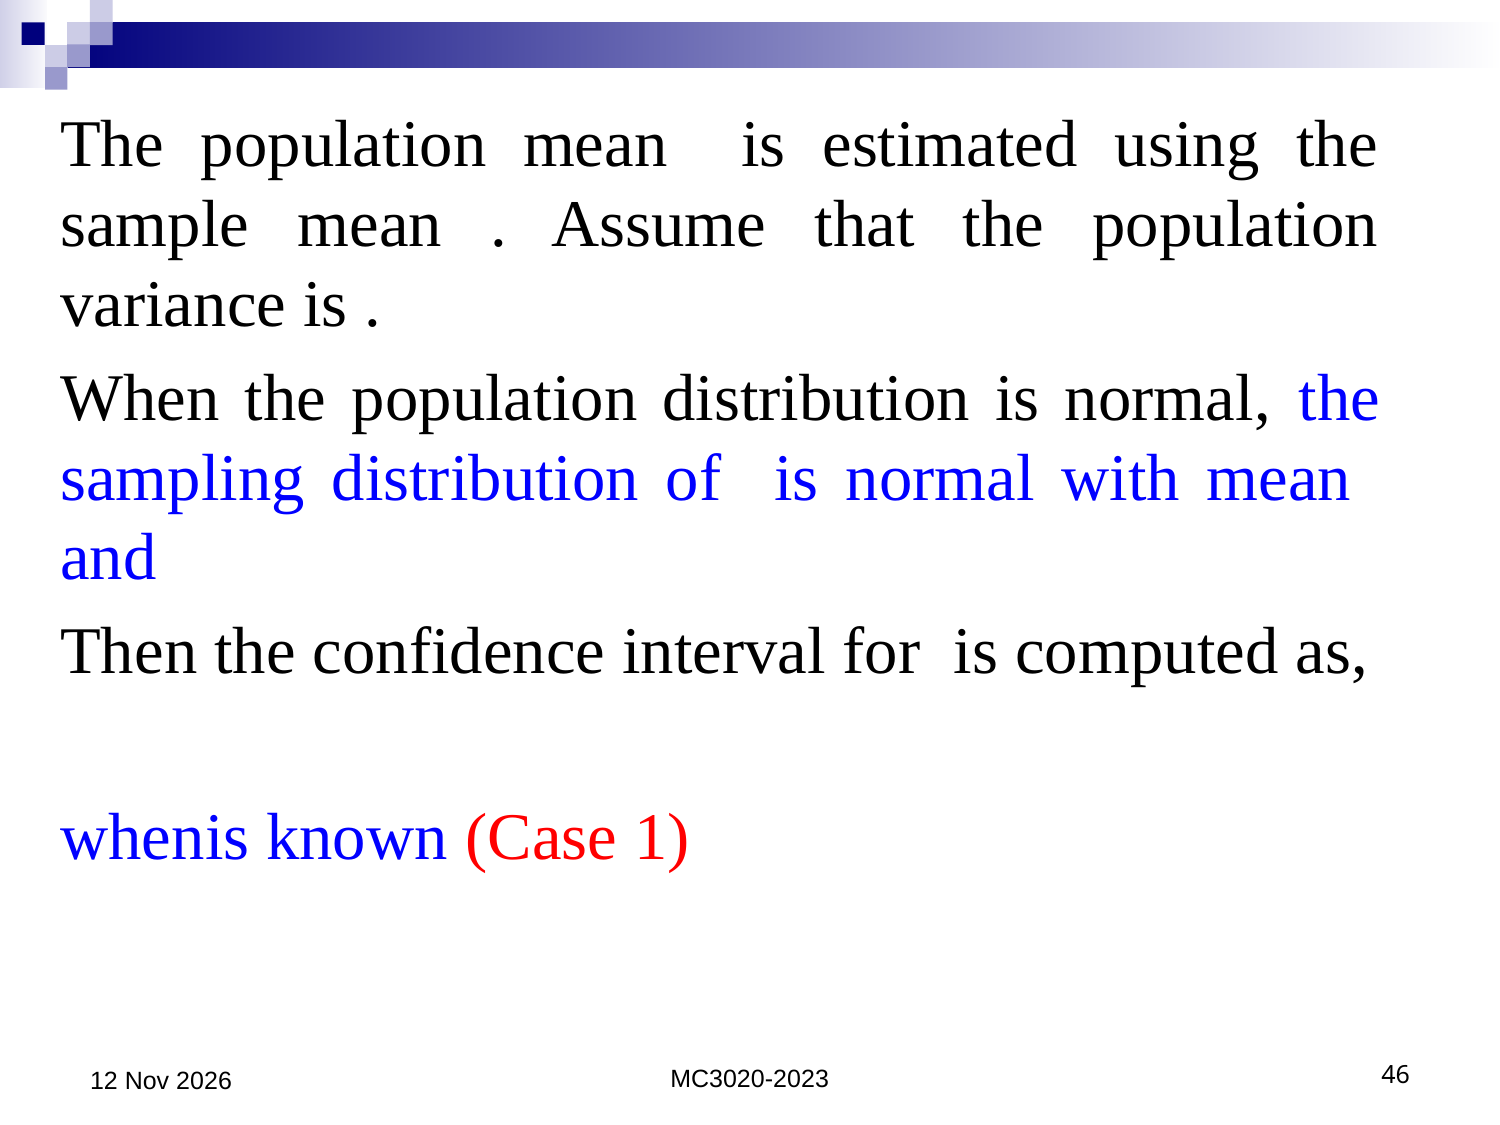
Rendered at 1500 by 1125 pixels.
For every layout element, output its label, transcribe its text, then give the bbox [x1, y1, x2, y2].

footer MC3020-2023 [512, 1025, 988, 1100]
slide_number 46 [1074, 1025, 1425, 1100]
slide_number 26-May-23 [75, 1024, 425, 1103]
